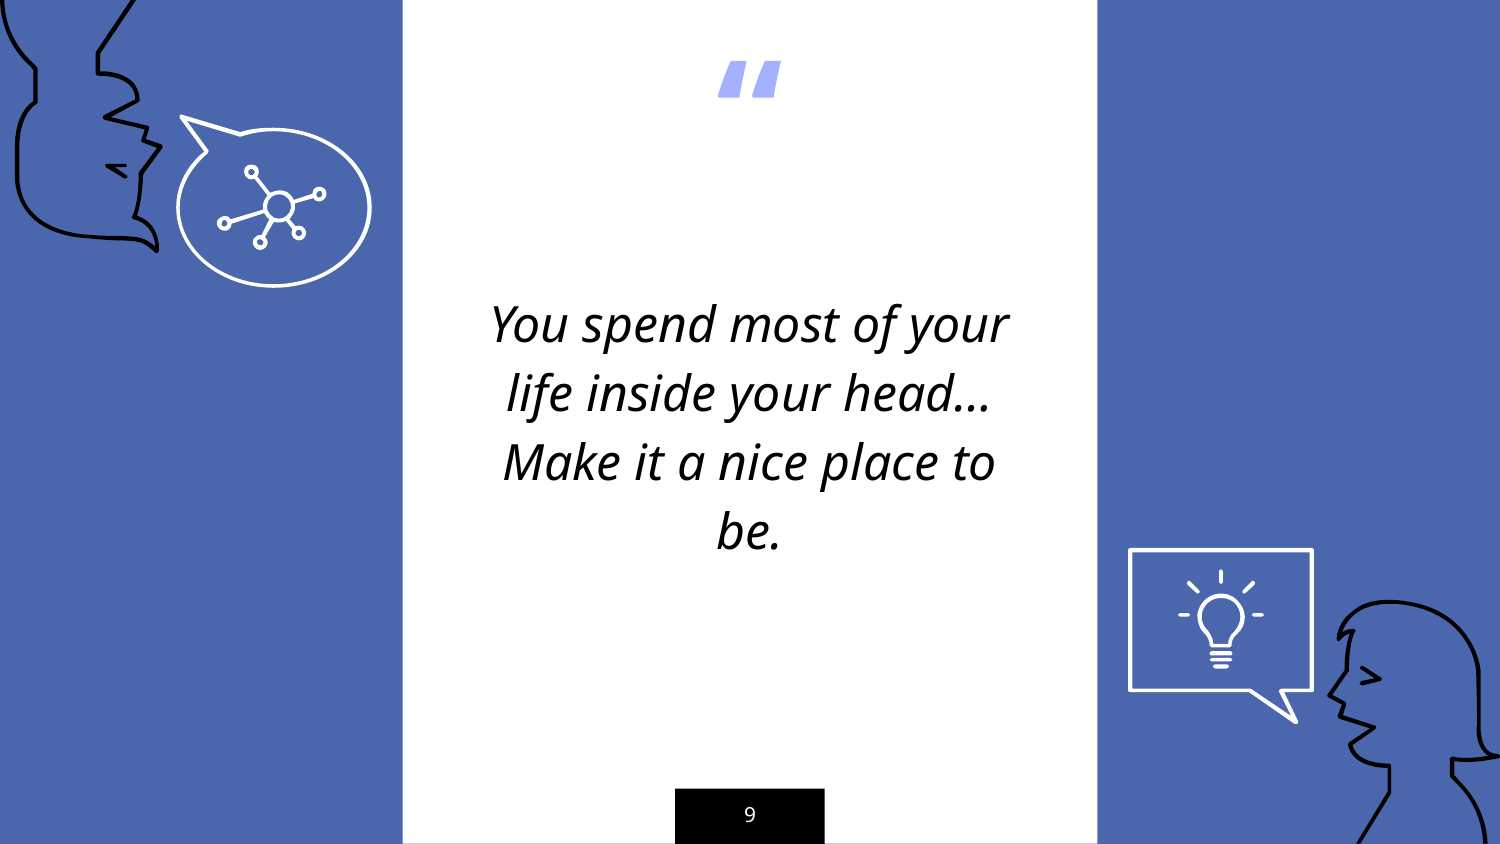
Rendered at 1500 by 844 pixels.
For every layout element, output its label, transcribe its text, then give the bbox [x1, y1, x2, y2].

slide_number 9 [675, 788, 825, 844]
list You spend most of your life inside your head…Make it a nice place to be. [467, 135, 1033, 709]
